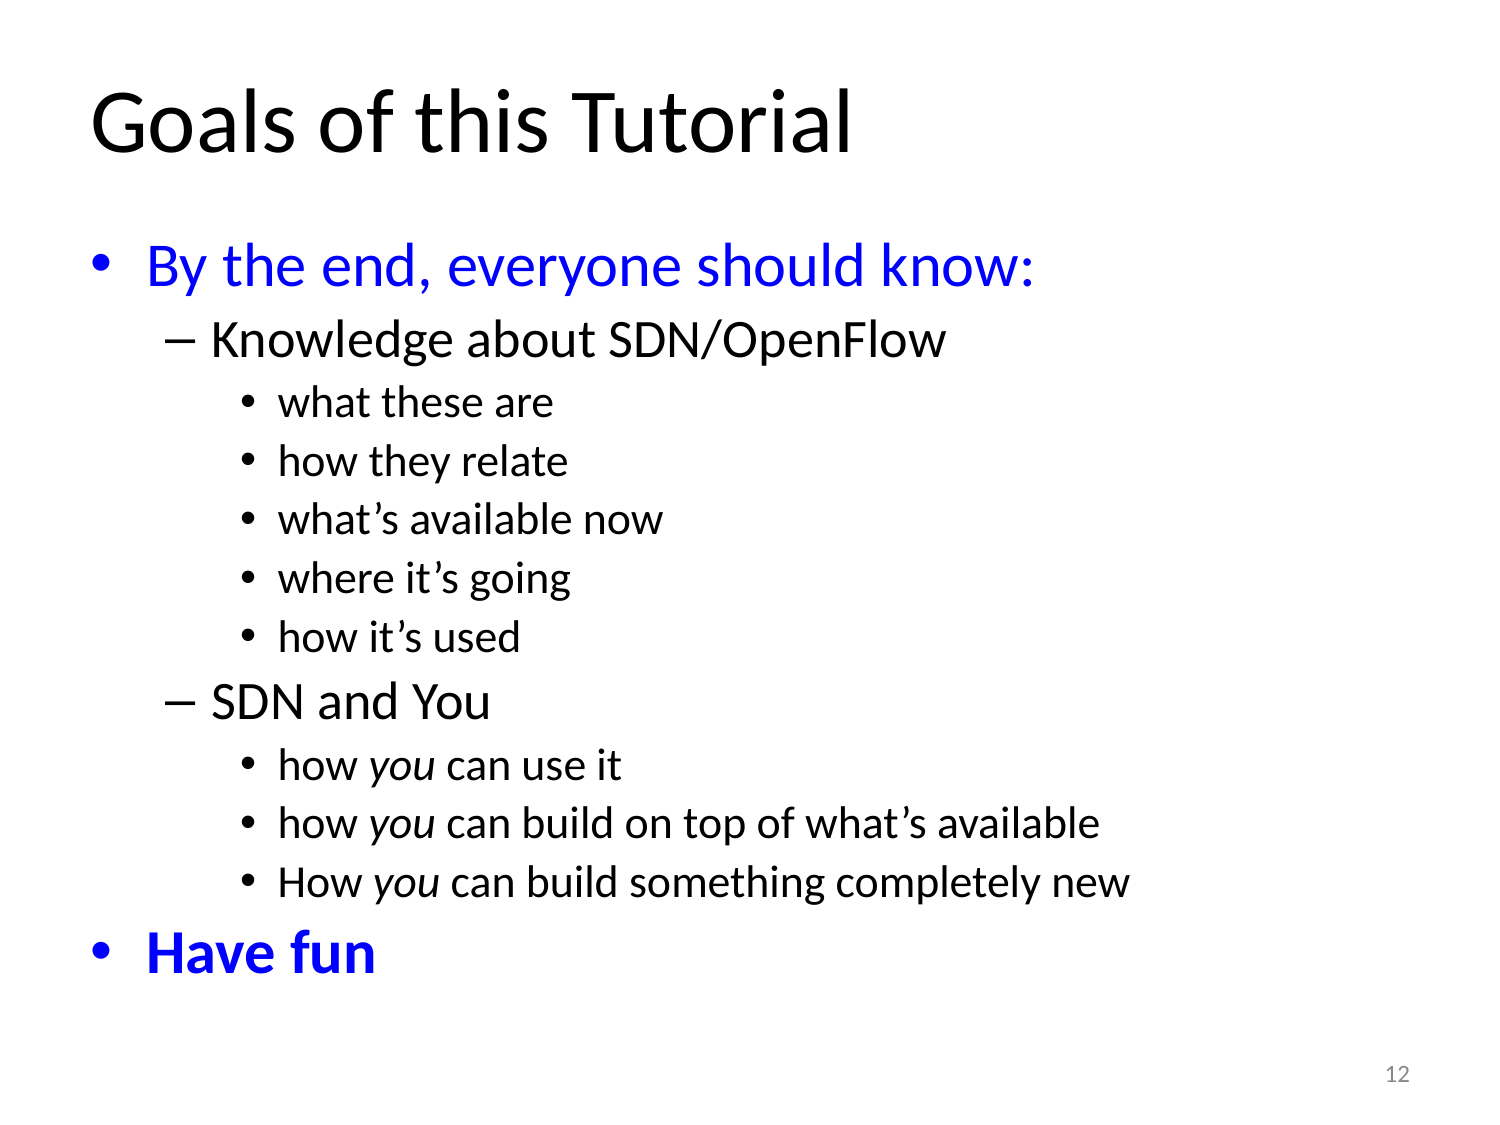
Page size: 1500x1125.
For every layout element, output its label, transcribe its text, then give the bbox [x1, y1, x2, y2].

title Goals of this Tutorial [74, 40, 1426, 191]
list By the end, everyone should know: Knowledge about SDN/OpenFlow what these are how they relate what’s available now where it’s going how it’s used SDN and You how you can use it how you can build on top of what’s available How you can build something completely new Have fun [74, 224, 1426, 1006]
slide_number 12 [1074, 1042, 1425, 1103]
